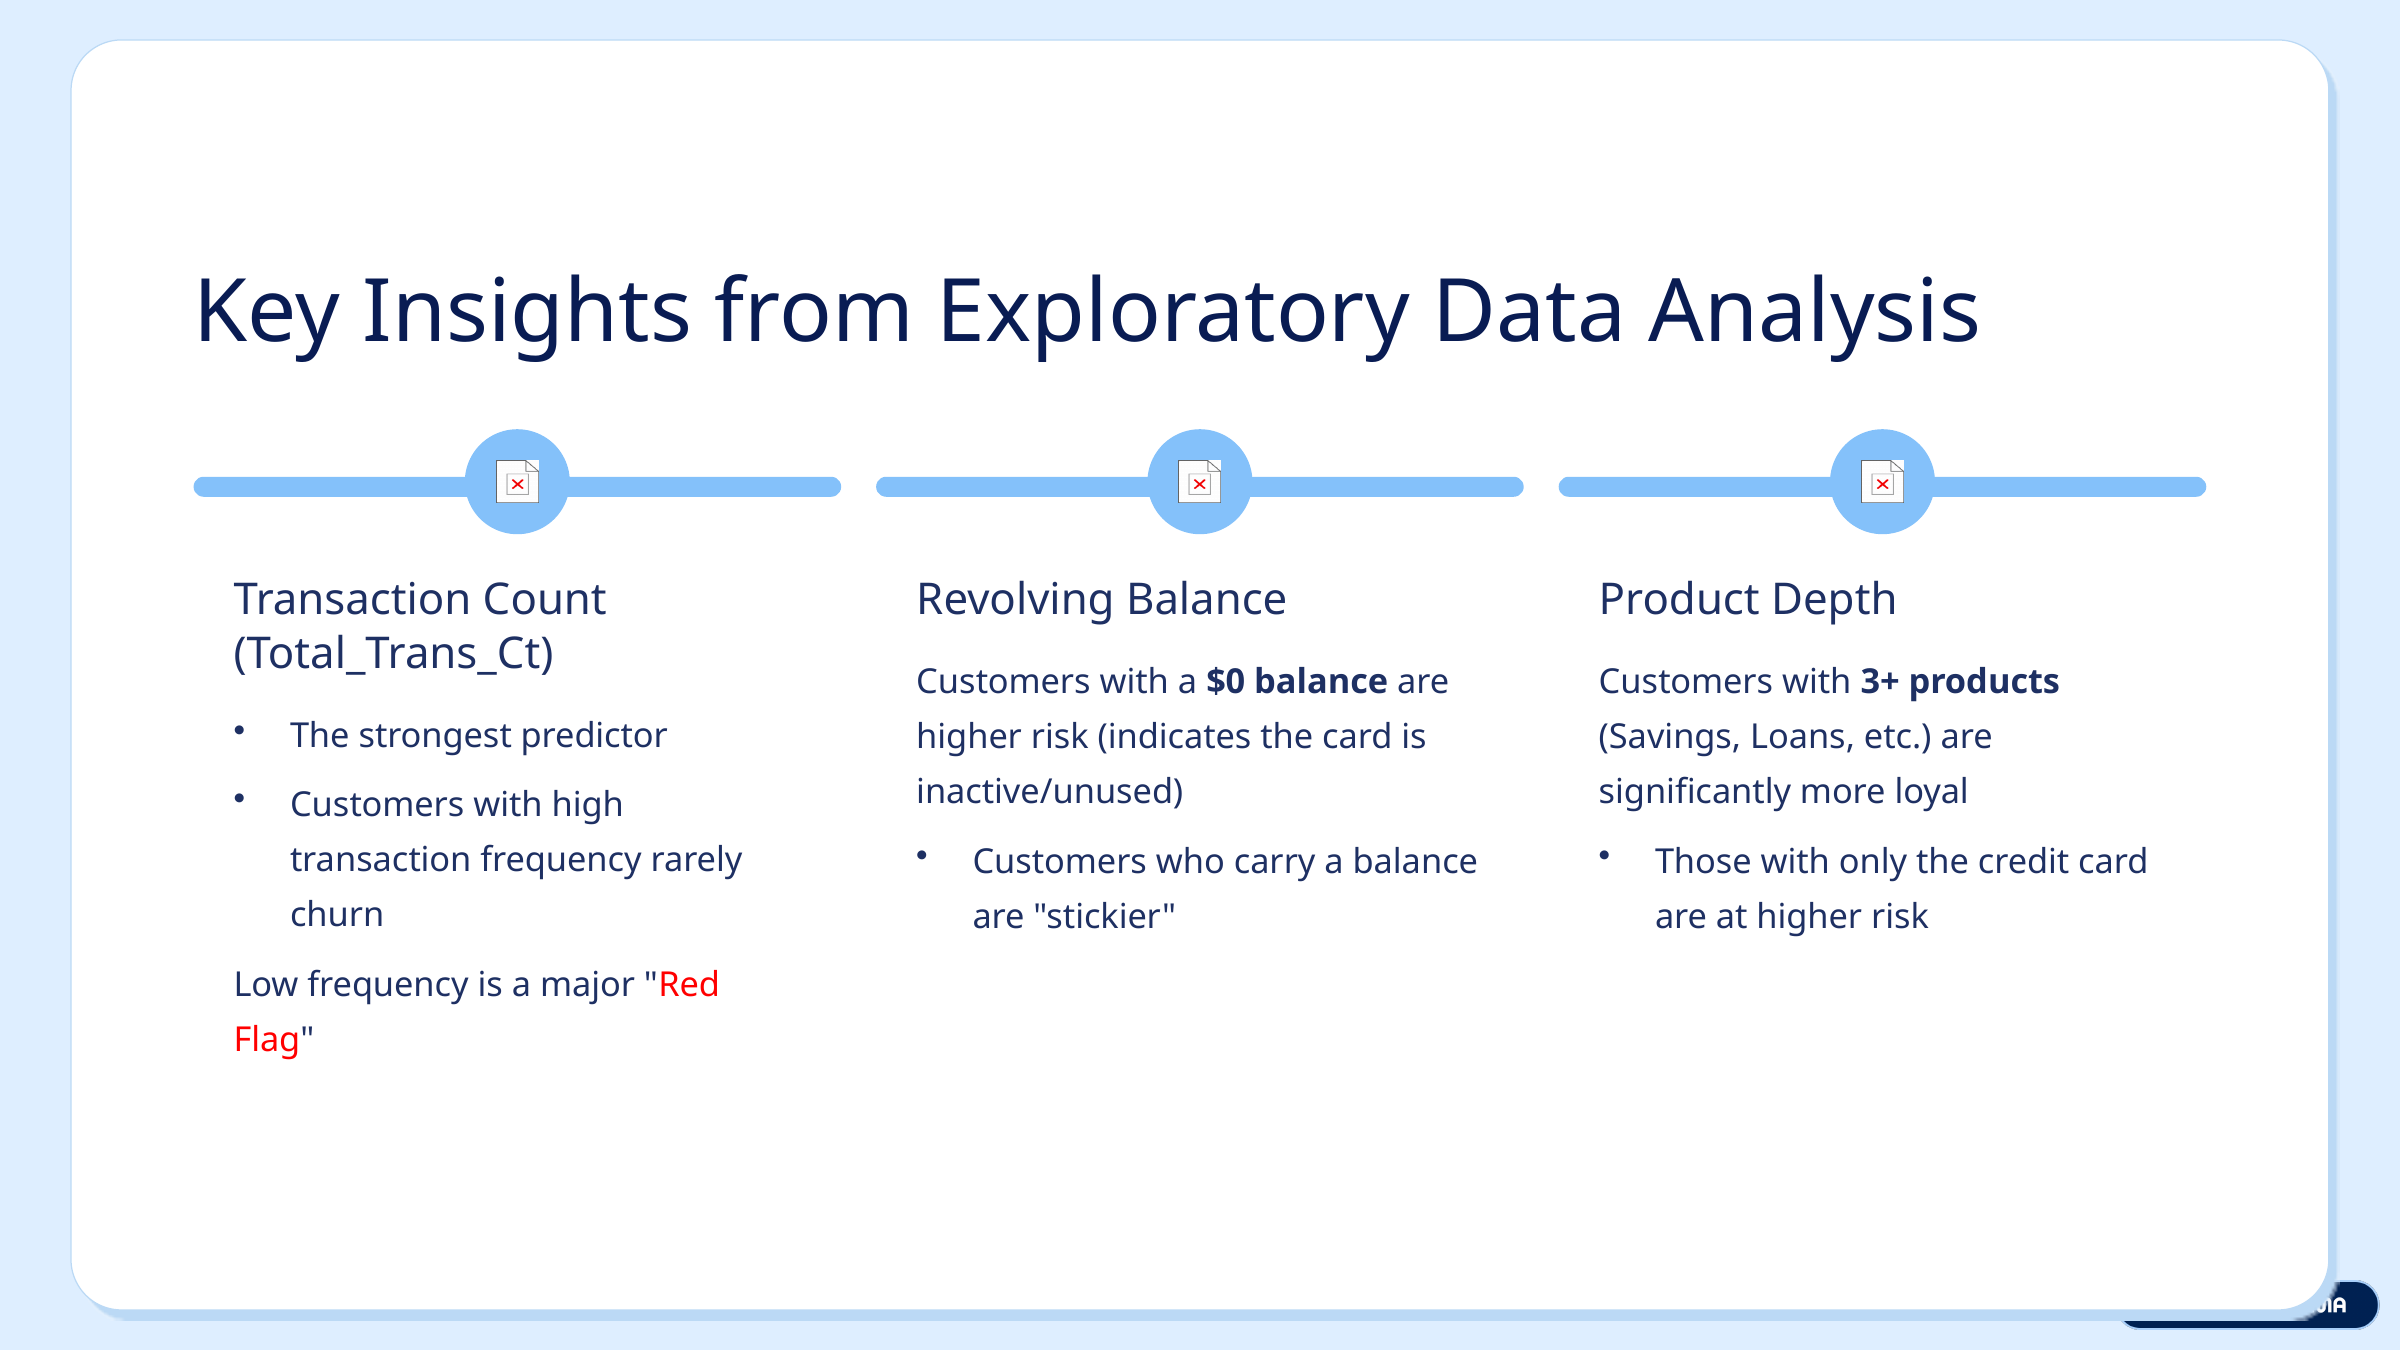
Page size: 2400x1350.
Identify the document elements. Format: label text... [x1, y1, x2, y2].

text_box [464, 429, 570, 535]
text_box [1830, 429, 1936, 535]
text_box [1558, 476, 1831, 497]
text_box Key Insights from Exploratory Data Analysis [193, 249, 1978, 360]
text_box Product Depth [1598, 569, 2037, 624]
text_box [876, 476, 1149, 497]
text_box Those with only the credit card are at higher risk [1598, 825, 2167, 938]
text_box Transaction Count (Total_Trans_Ct) [233, 569, 802, 679]
text_box The strongest predictor [233, 699, 802, 756]
picture [1178, 460, 1221, 503]
text_box Customers with a $0 balance are higher risk (indicates the card is inactive/unused) [916, 644, 1484, 813]
picture [2106, 1271, 2389, 1339]
text_box Customers with 3+ products (Savings, Loans, etc.) are significantly more loyal [1598, 644, 2167, 813]
text_box Customers with high transaction frequency rarely churn [233, 767, 802, 936]
text_box [568, 476, 842, 497]
text_box Low frequency is a major "Red Flag" [233, 948, 802, 1060]
text_box [193, 476, 466, 497]
picture [496, 460, 539, 503]
text_box [193, 494, 842, 1101]
text_box [1934, 476, 2207, 497]
text_box Revolving Balance [916, 569, 1354, 624]
text_box [876, 494, 1524, 1101]
text_box [1147, 429, 1253, 535]
text_box Customers who carry a balance are "stickier" [916, 825, 1484, 938]
picture [1861, 460, 1904, 503]
text_box [1251, 476, 1524, 497]
text_box [70, 39, 2329, 1310]
text_box [1558, 494, 2207, 1101]
